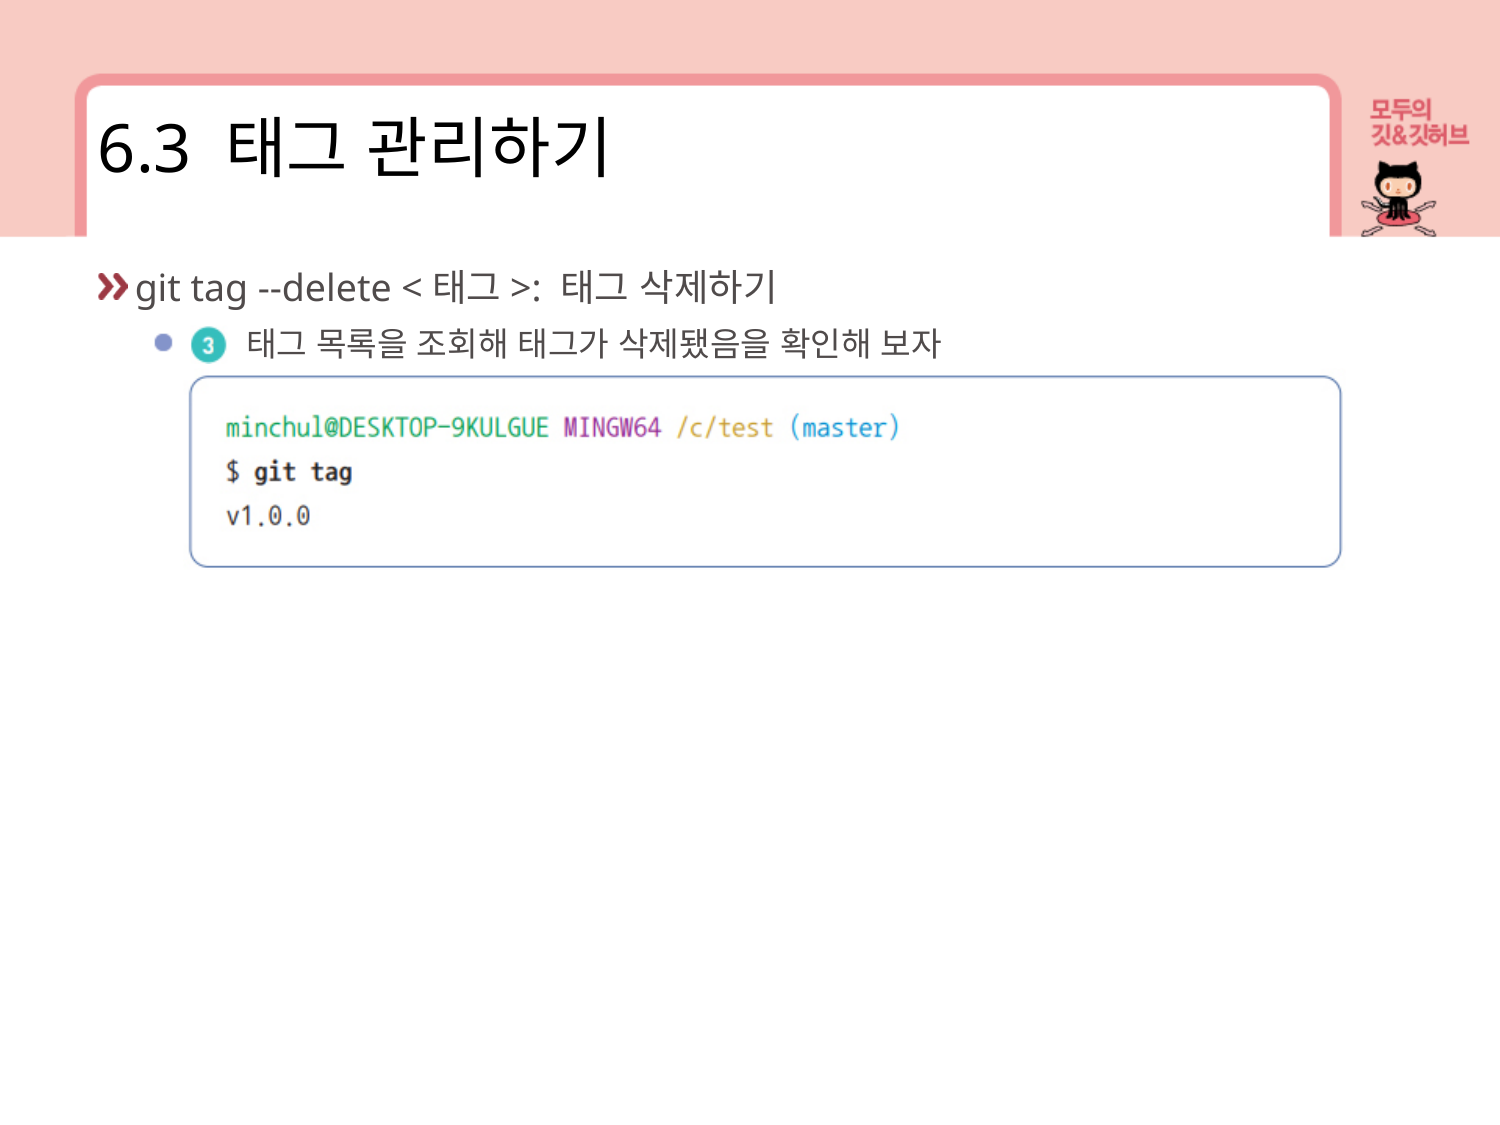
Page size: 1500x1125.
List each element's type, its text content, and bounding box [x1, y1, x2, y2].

text_box 6.3 태그 관리하기 [82, 61, 1413, 193]
picture [0, 0, 1500, 1125]
text_box git tag --delete <태그>: 태그 삭제하기 태그 목록을 조회해 태그가 삭제됐음을 확인해 보자 [82, 252, 1413, 1067]
